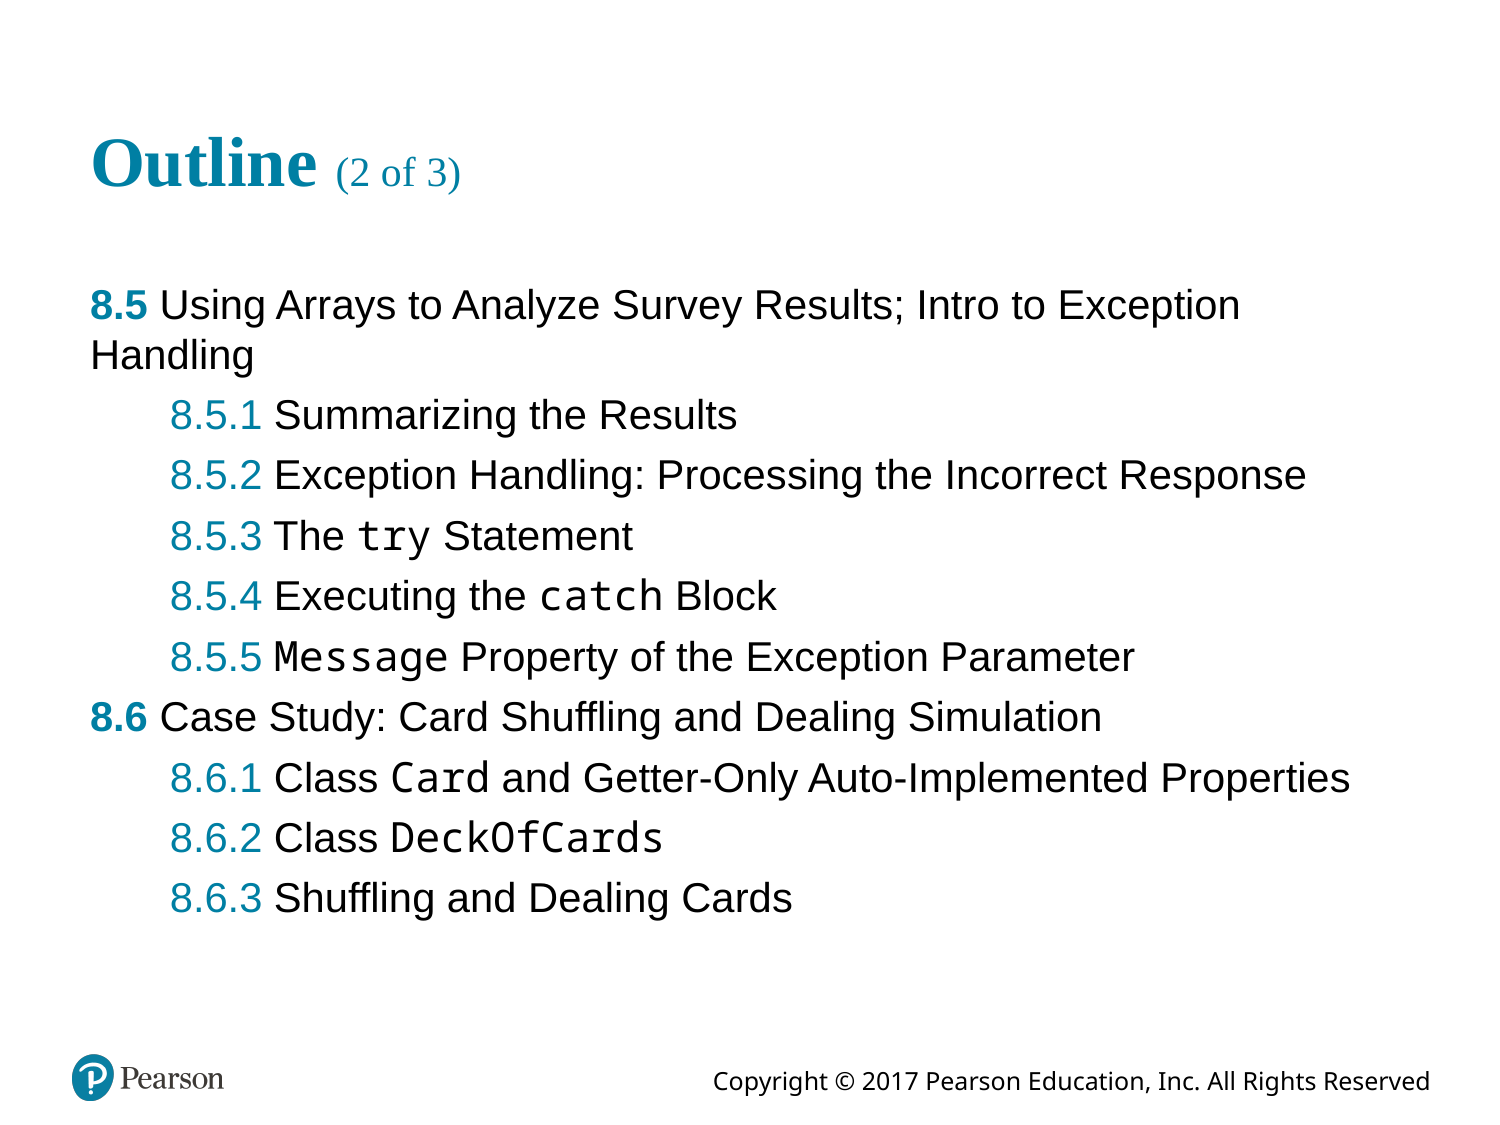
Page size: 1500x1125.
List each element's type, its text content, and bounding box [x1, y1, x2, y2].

title Outline (2 of 3) [75, 35, 1425, 216]
picture [80, 1063, 106, 1088]
picture [72, 1087, 83, 1101]
picture [72, 1054, 88, 1070]
picture [98, 1054, 224, 1101]
list 8.5 Using Arrays to Analyze Survey Results; Intro to Exception Handling 8.5.1 Summarizing the Results 8.5.2 Exception Handling: Processing the Incorrect Response 8.5.3 The try Statement 8.5.4 Executing the catch Block 8.5.5 Message Property of the Exception Parameter 8.6 Case Study: Card Shuffling and Dealing Simulation 8.6.1 Class Card and Getter-Only Auto-Implemented Properties 8.6.2 Class DeckOfCards 8.6.3 Shuffling and Dealing Cards [75, 262, 1425, 1040]
